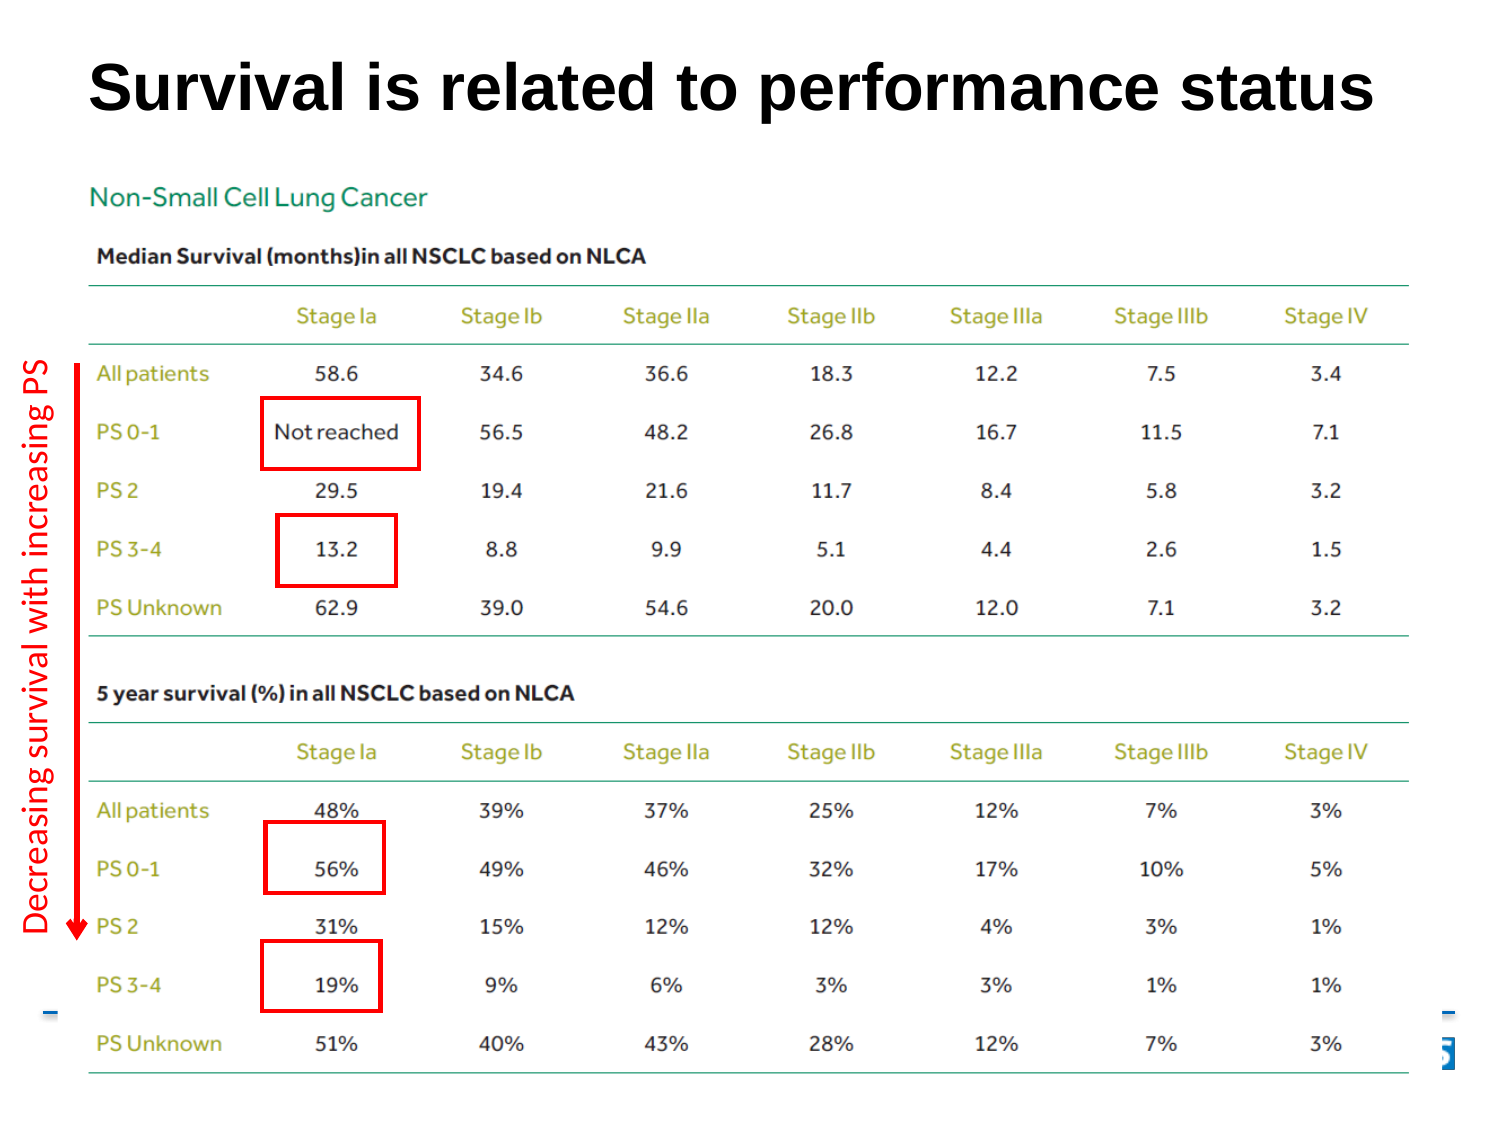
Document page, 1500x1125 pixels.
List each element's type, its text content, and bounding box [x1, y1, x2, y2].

picture [57, 177, 1443, 1095]
title Survival is related to performance status [73, 36, 1424, 175]
text_box Decreasing survival with increasing PS [2, 267, 52, 951]
